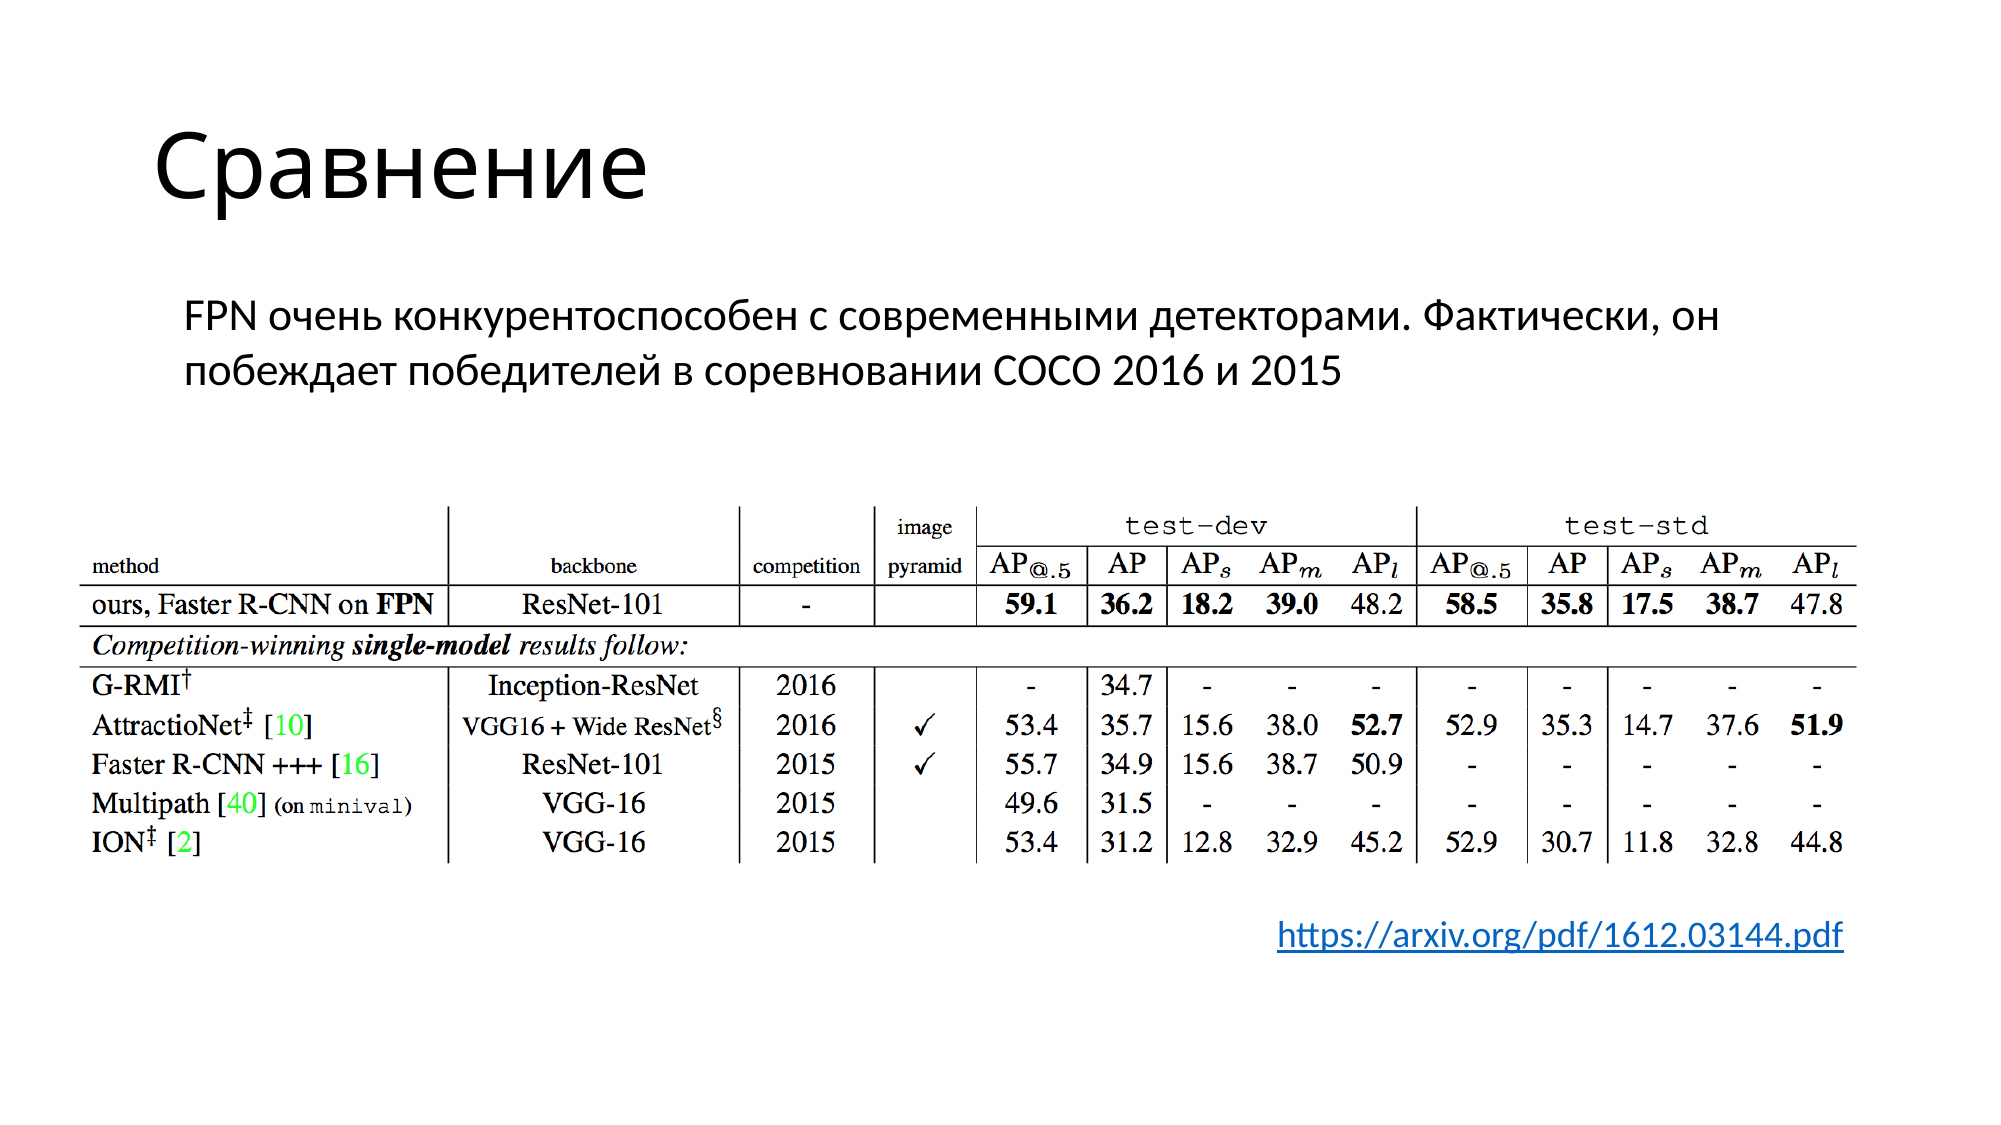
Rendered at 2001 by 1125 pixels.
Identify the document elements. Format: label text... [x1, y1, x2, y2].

text_box https://arxiv.org/pdf/1612.03144.pdf [1262, 902, 1859, 963]
title Сравнение [137, 59, 1863, 278]
text_box FPN очень конкурентоспособен с современными детекторами. Фактически, он побеждает победителей в соревновании COCO 2016 и 2015 [169, 277, 1748, 402]
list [62, 494, 1885, 873]
